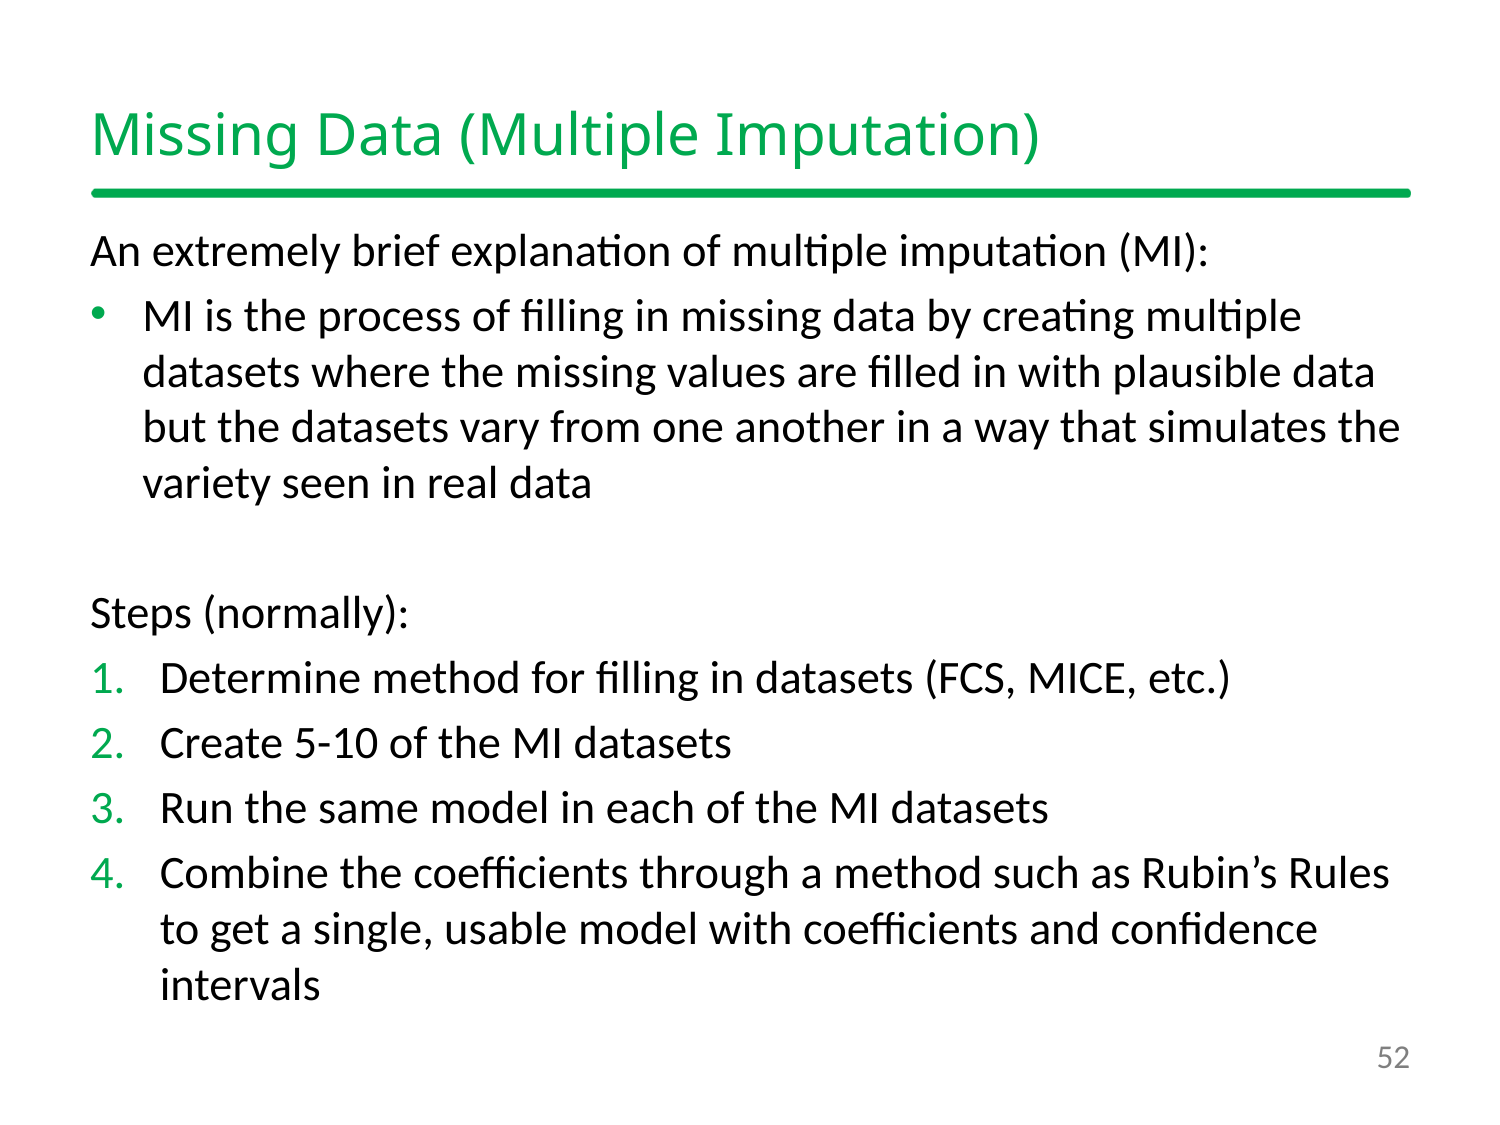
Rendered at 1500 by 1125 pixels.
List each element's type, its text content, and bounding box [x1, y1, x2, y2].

picture [91, 188, 1411, 198]
title Missing Data (Multiple Imputation) [75, 45, 1425, 175]
list An extremely brief explanation of multiple imputation (MI): MI is the process of filling in missing data by creating multiple datasets where the missing values are filled in with plausible data but the datasets vary from one another in a way that simulates the variety seen in real data Steps (normally): Determine method for filling in datasets (FCS, MICE, etc.) Create 5-10 of the MI datasets Run the same model in each of the MI datasets Combine the coefficients through a method such as Rubin’s Rules to get a single, usable model with coefficients and confidence intervals [75, 212, 1425, 1025]
